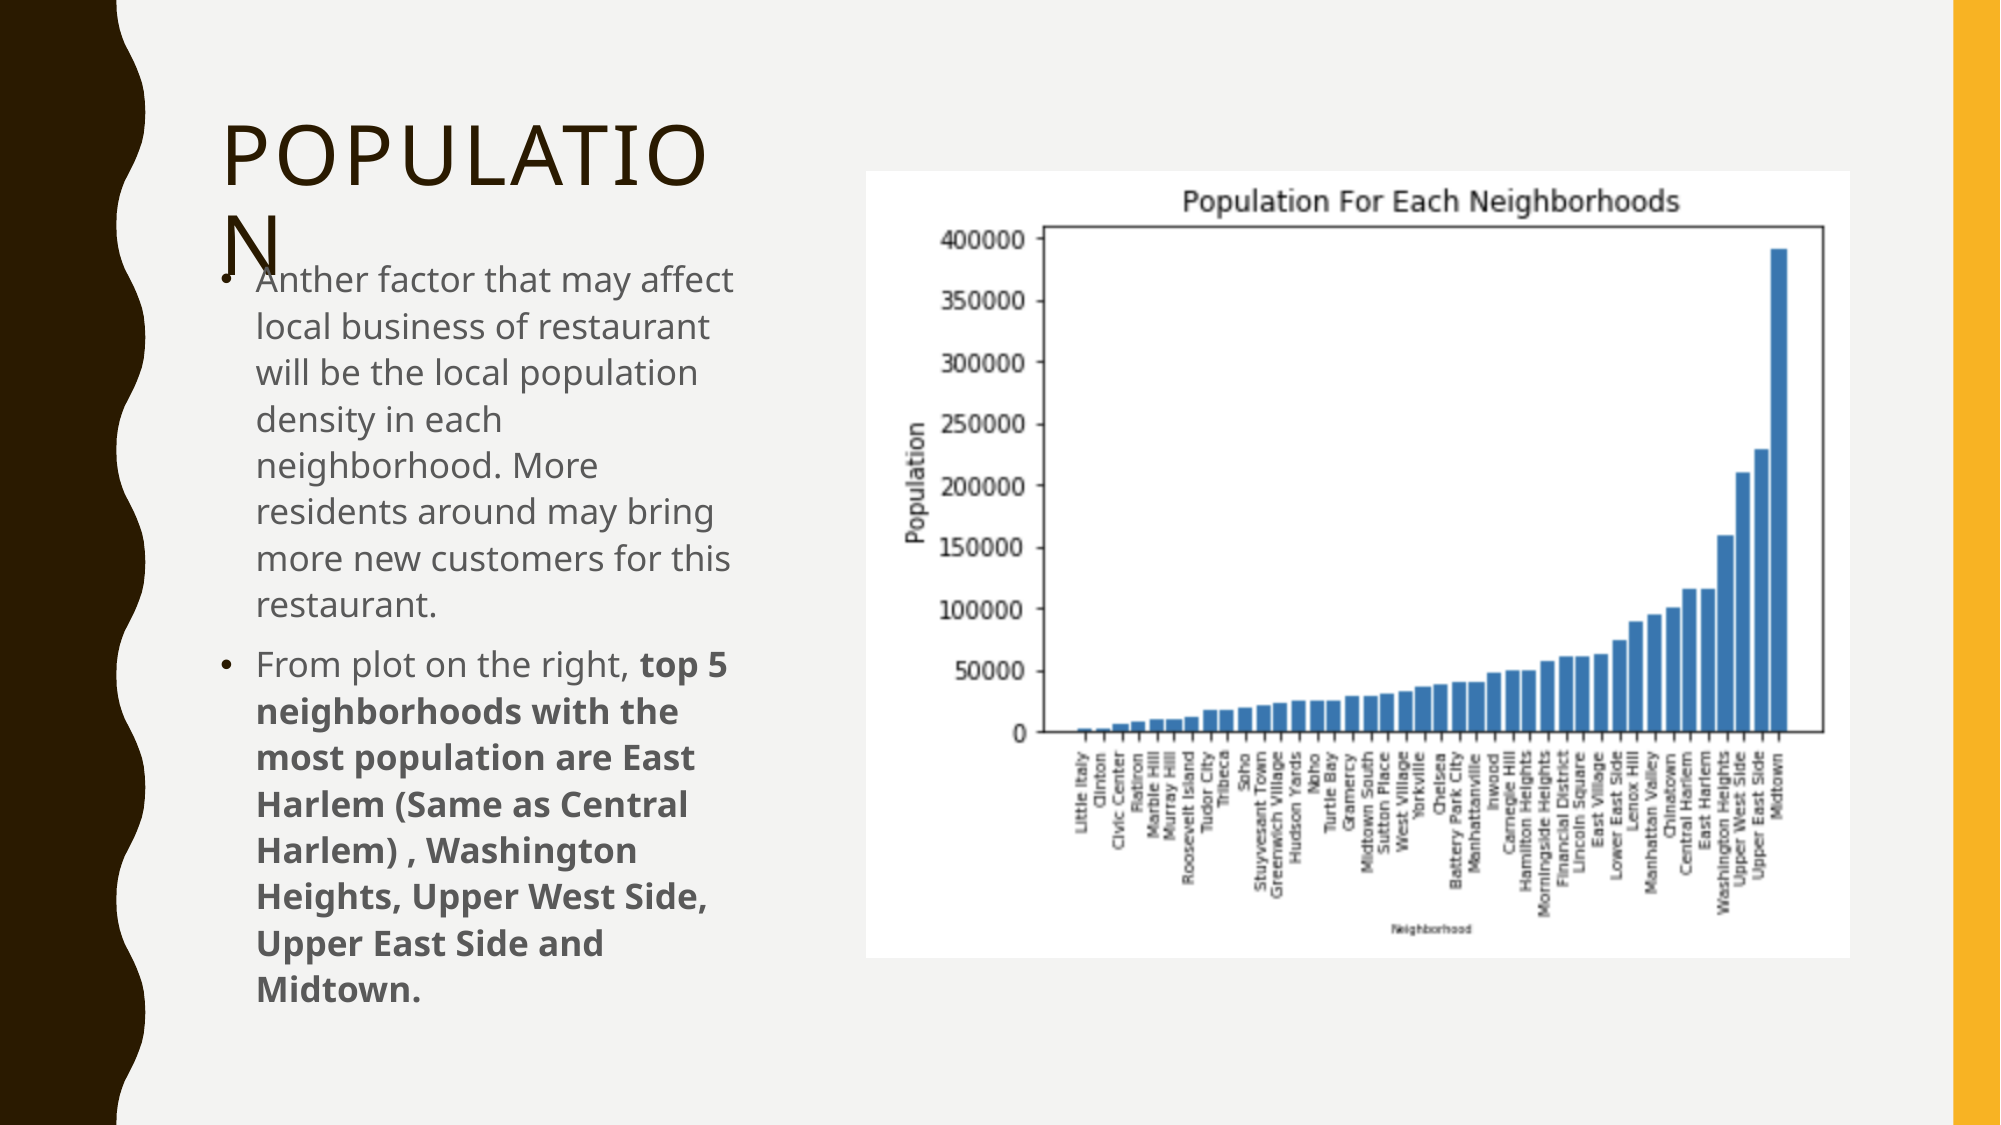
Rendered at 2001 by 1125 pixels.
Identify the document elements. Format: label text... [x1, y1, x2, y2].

title Population [205, 105, 761, 245]
list Anther factor that may affect local business of restaurant will be the local population density in each neighborhood. More residents around may bring more new customers for this restaurant. From plot on the right, top 5 neighborhoods with the most population are East Harlem (Same as Central Harlem) , Washington Heights, Upper West Side, Upper East Side and Midtown. [205, 245, 761, 1022]
picture [865, 171, 1850, 959]
